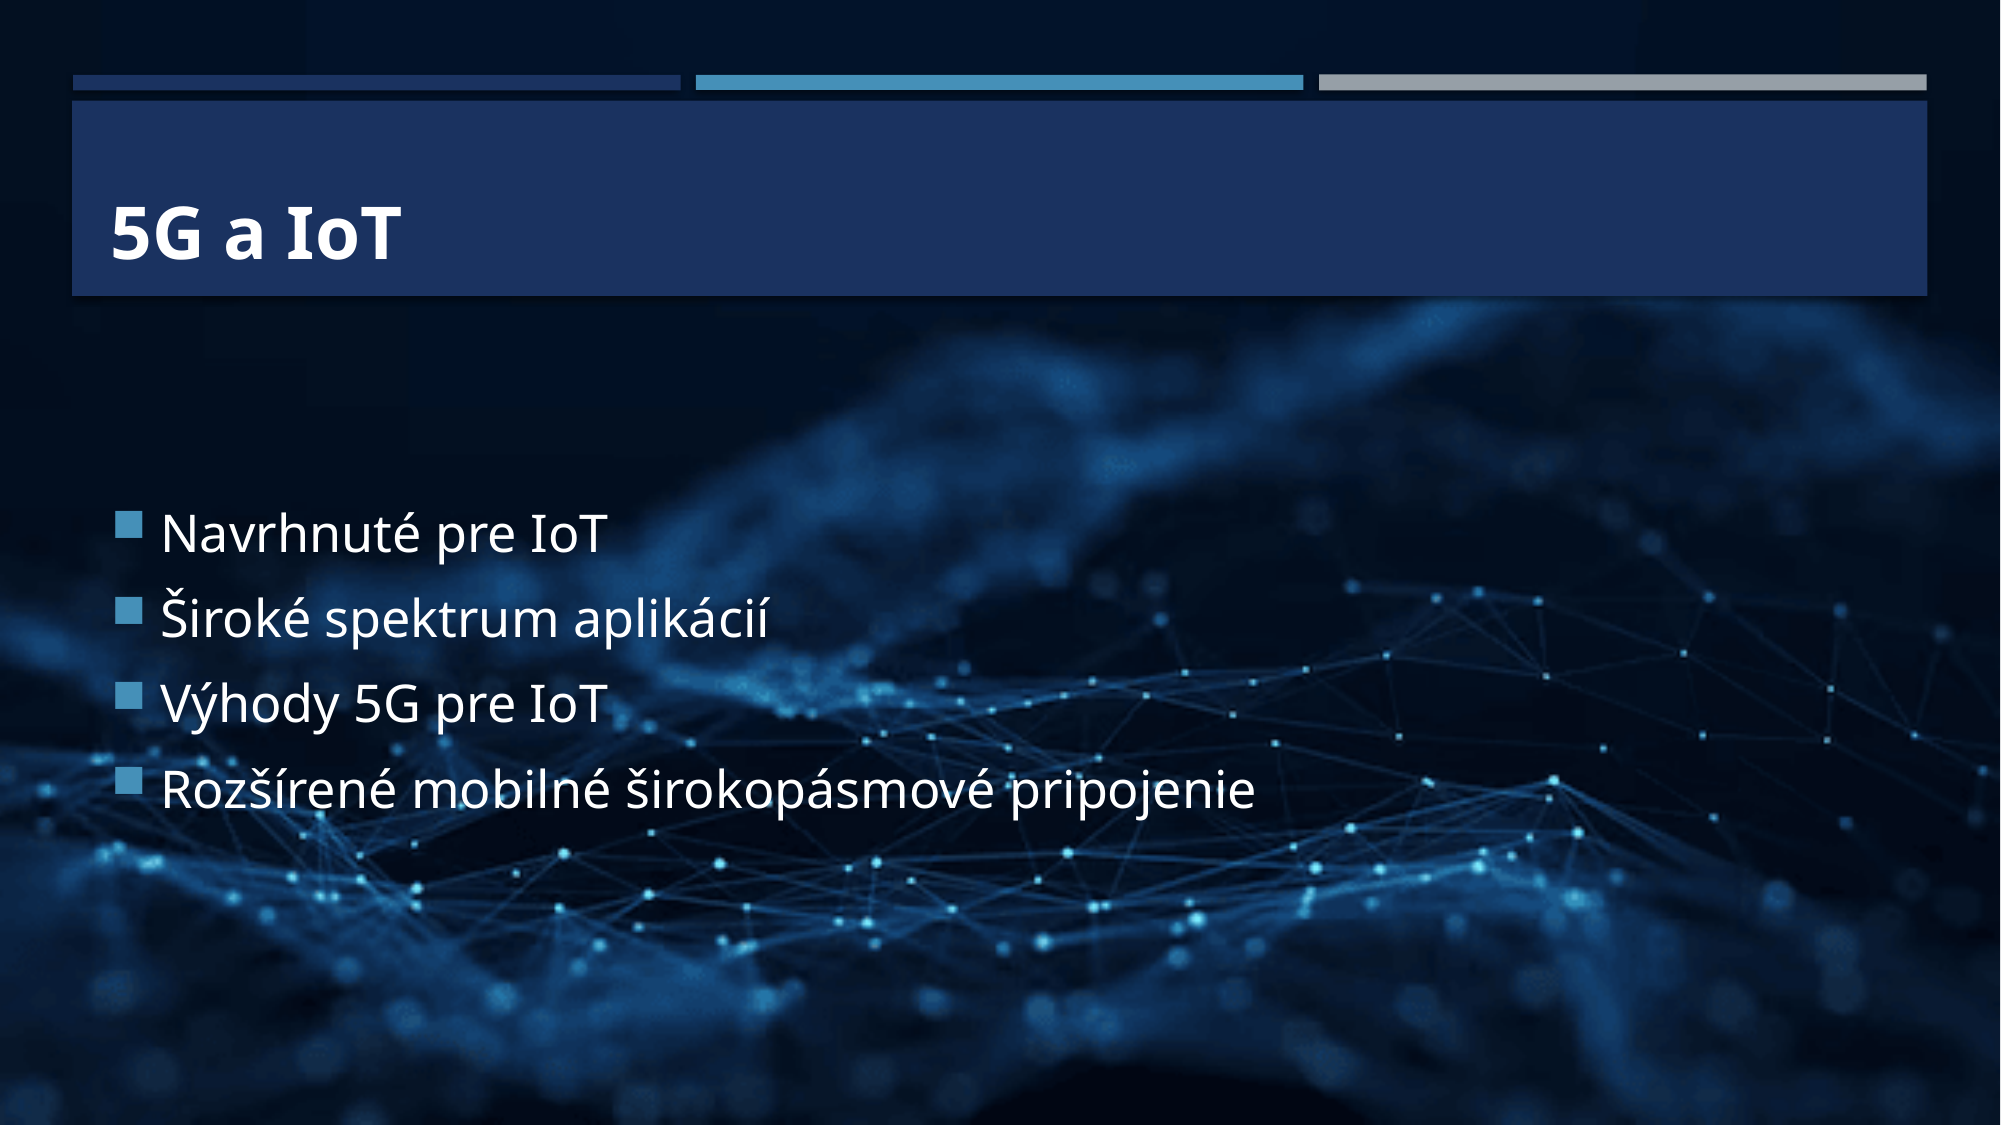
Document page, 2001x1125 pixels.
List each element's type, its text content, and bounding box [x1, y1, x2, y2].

title 5g a IoT [95, 115, 1905, 282]
picture [0, 0, 2001, 1125]
list Navrhnuté pre IoT Široké spektrum aplikácií Výhody 5G pre IoT Rozšírené mobilné širokopásmové pripojenie [95, 357, 1905, 962]
